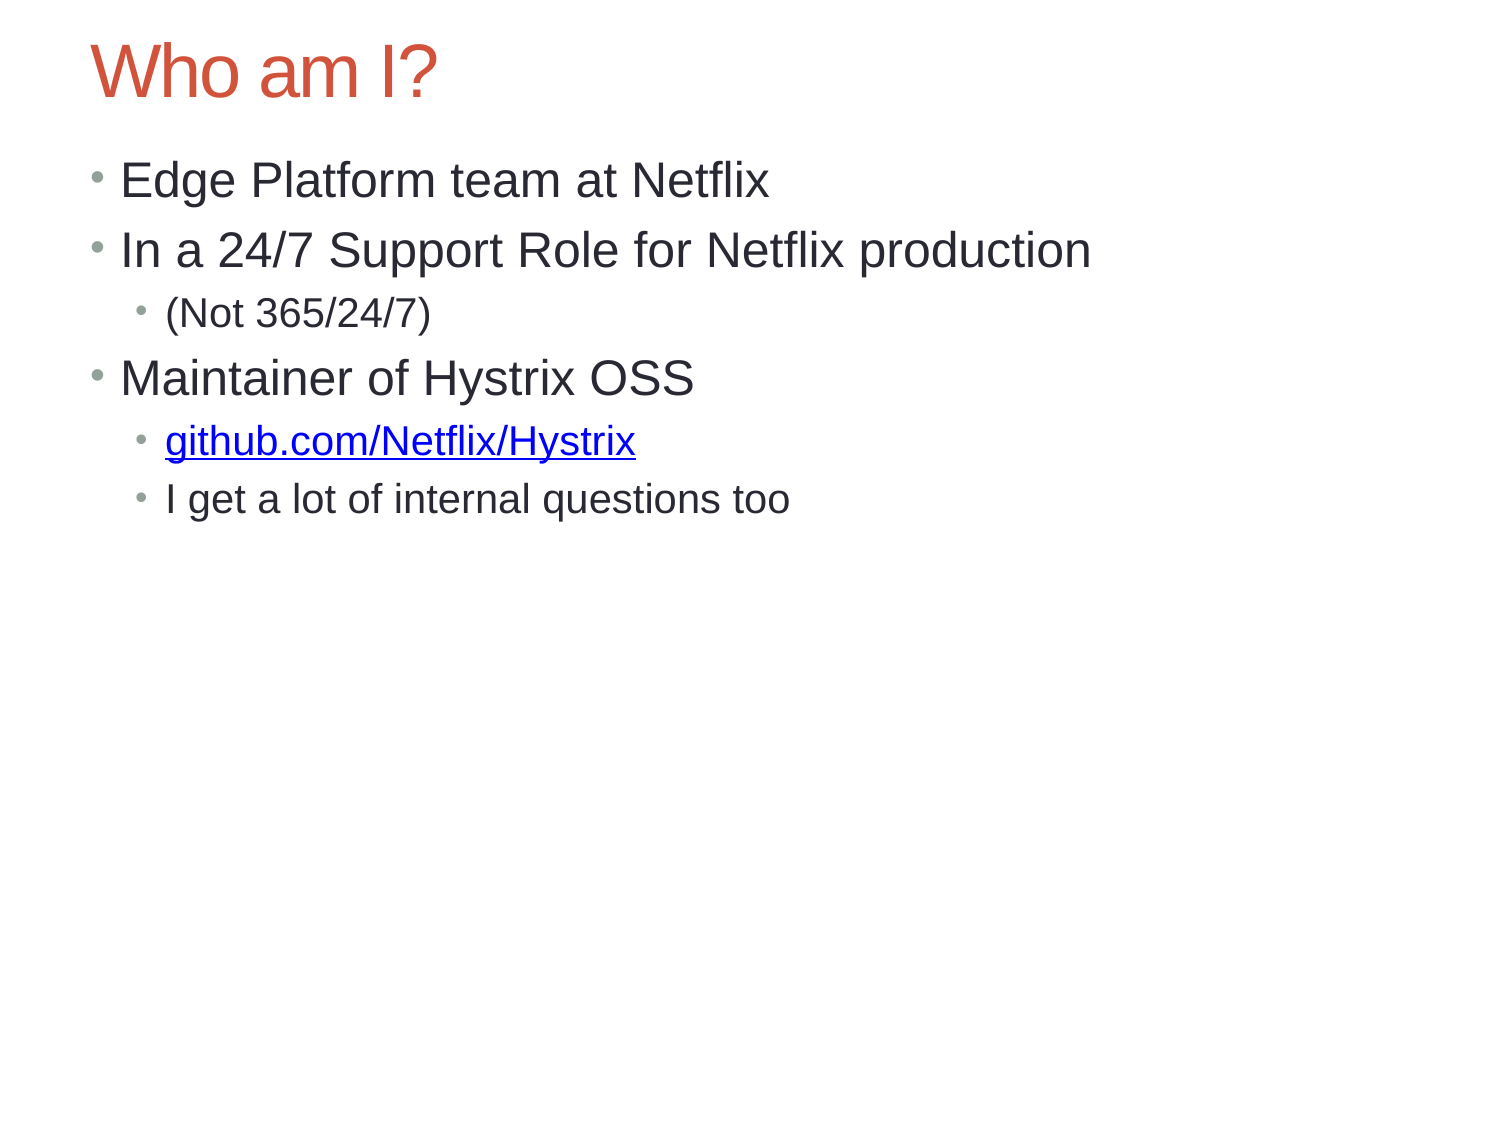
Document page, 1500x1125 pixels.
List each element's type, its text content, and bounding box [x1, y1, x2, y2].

title Who am I? [75, 14, 1425, 121]
list Edge Platform team at Netflix In a 24/7 Support Role for Netflix production (Not 365/24/7) Maintainer of Hystrix OSS github.com/Netflix/Hystrix I get a lot of internal questions too [75, 139, 1425, 1063]
